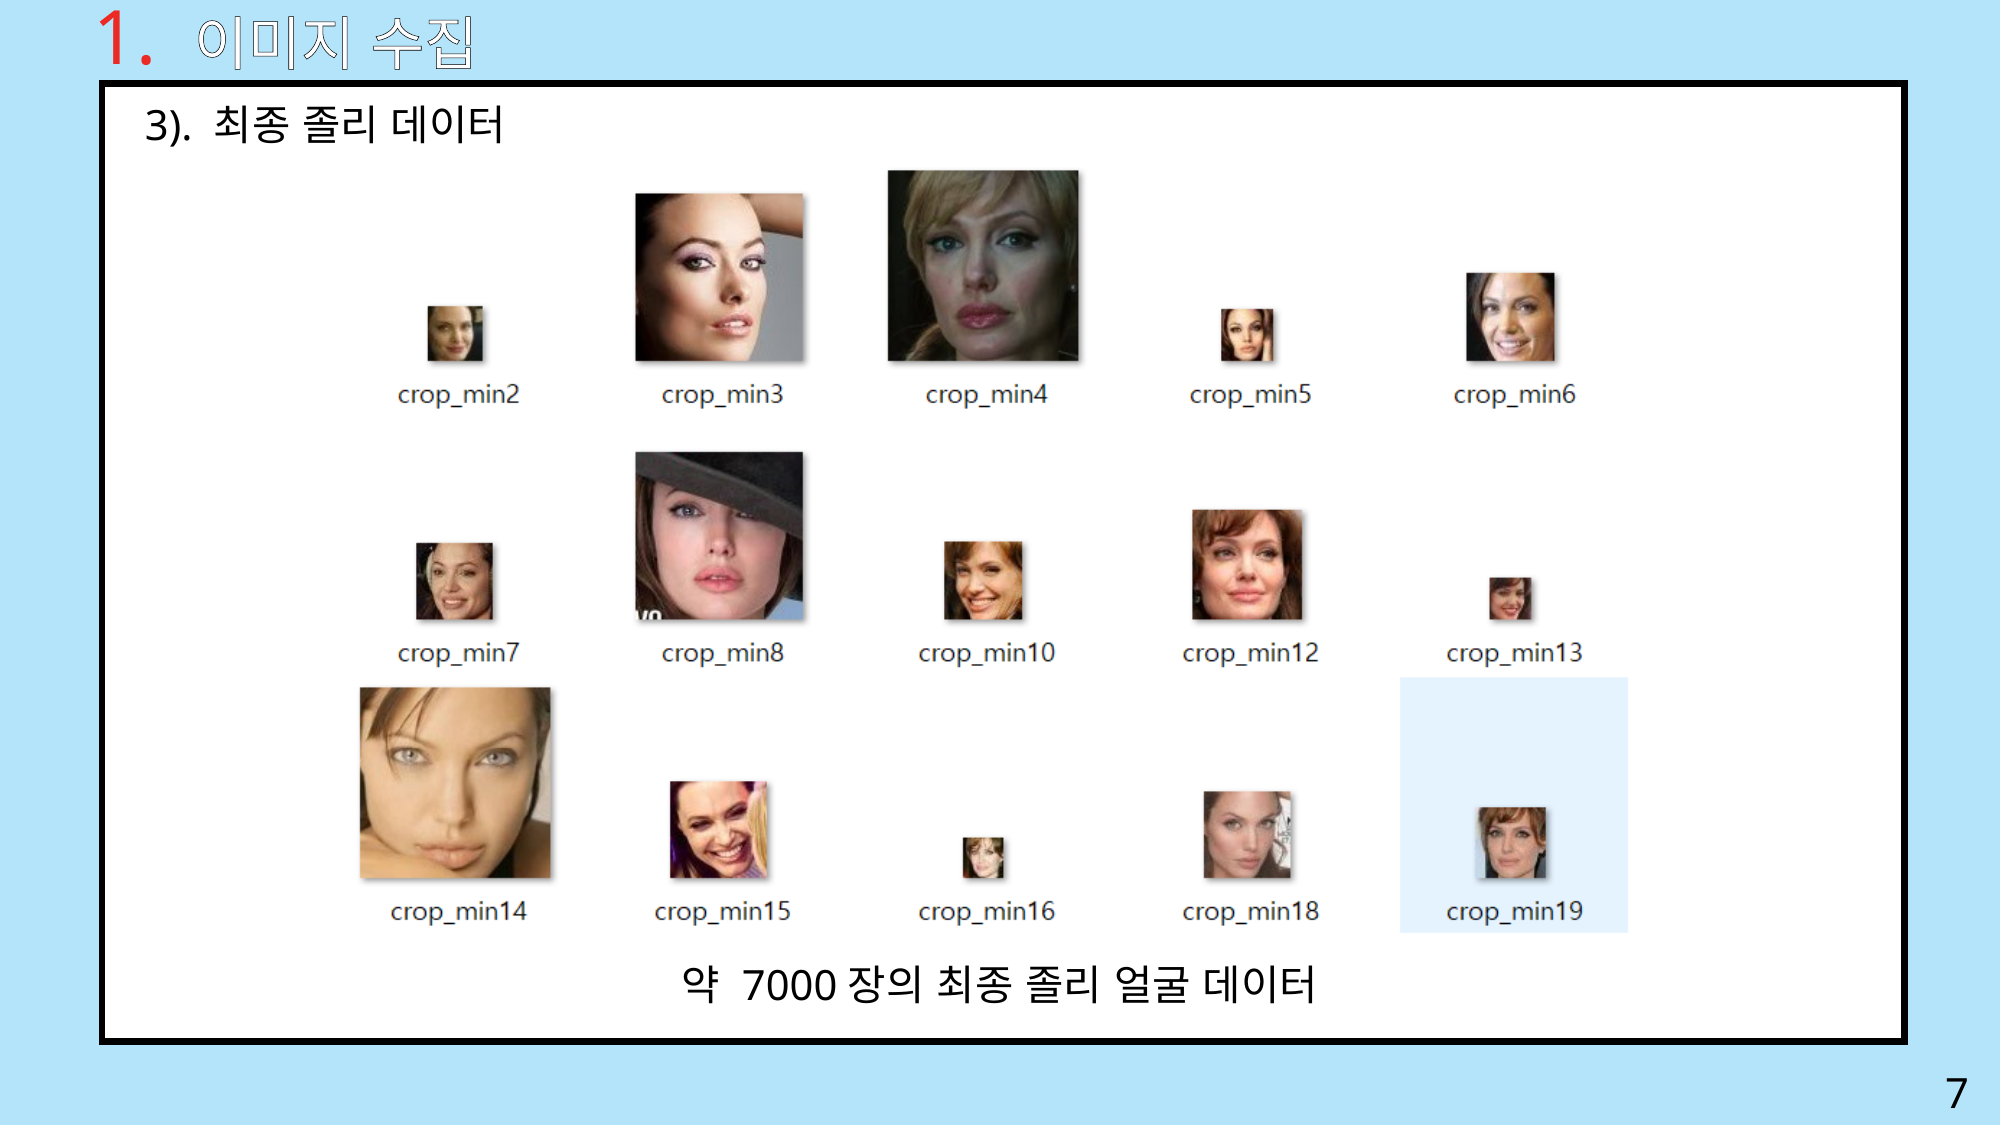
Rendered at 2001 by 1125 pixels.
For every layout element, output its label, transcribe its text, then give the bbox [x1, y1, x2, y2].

text_box 3). 최종 졸리 데이터 [130, 91, 534, 157]
picture [353, 159, 1647, 949]
text_box 1. 이미지 수집 [78, 0, 493, 88]
text_box 약 7000장의 최종 졸리 얼굴 데이터 [666, 951, 1334, 1017]
text_box 7 [1930, 1059, 1985, 1125]
